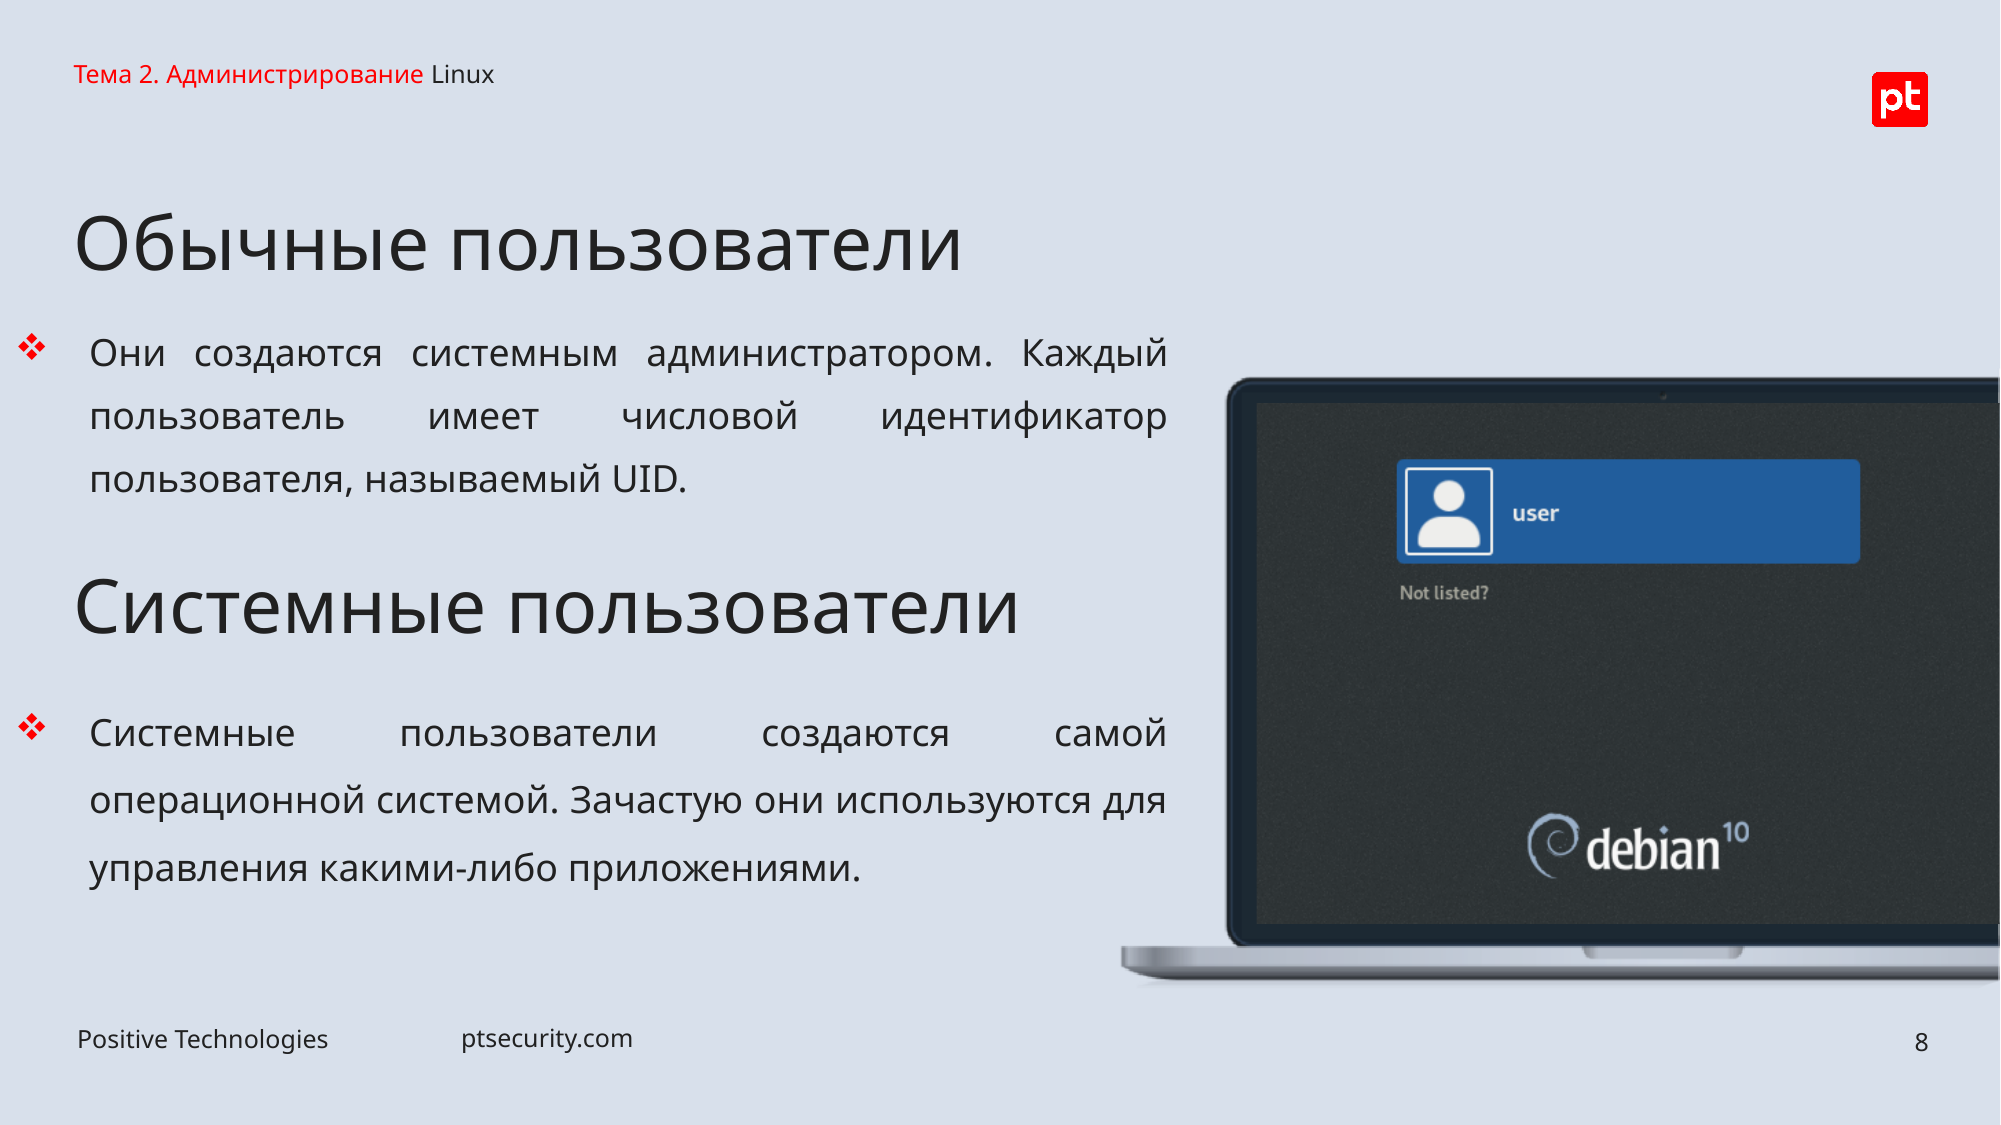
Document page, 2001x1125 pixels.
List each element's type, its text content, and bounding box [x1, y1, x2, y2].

list Тема 2. Администрирование Linux [58, 50, 555, 126]
list Системные пользователи создаются самой операционной системой. Зачастую они используются для управления какими-либо приложениями. [0, 678, 1184, 976]
list Они создаются системным администратором. Каждый пользователь имеет числовой идентификатор пользователя, называемый UID. [0, 303, 1184, 542]
title Обычные пользователи [58, 177, 1058, 303]
text_box Системные пользователи [58, 541, 1184, 668]
slide_number 8 [1608, 1013, 1944, 1074]
picture [0, 0, 2001, 1125]
